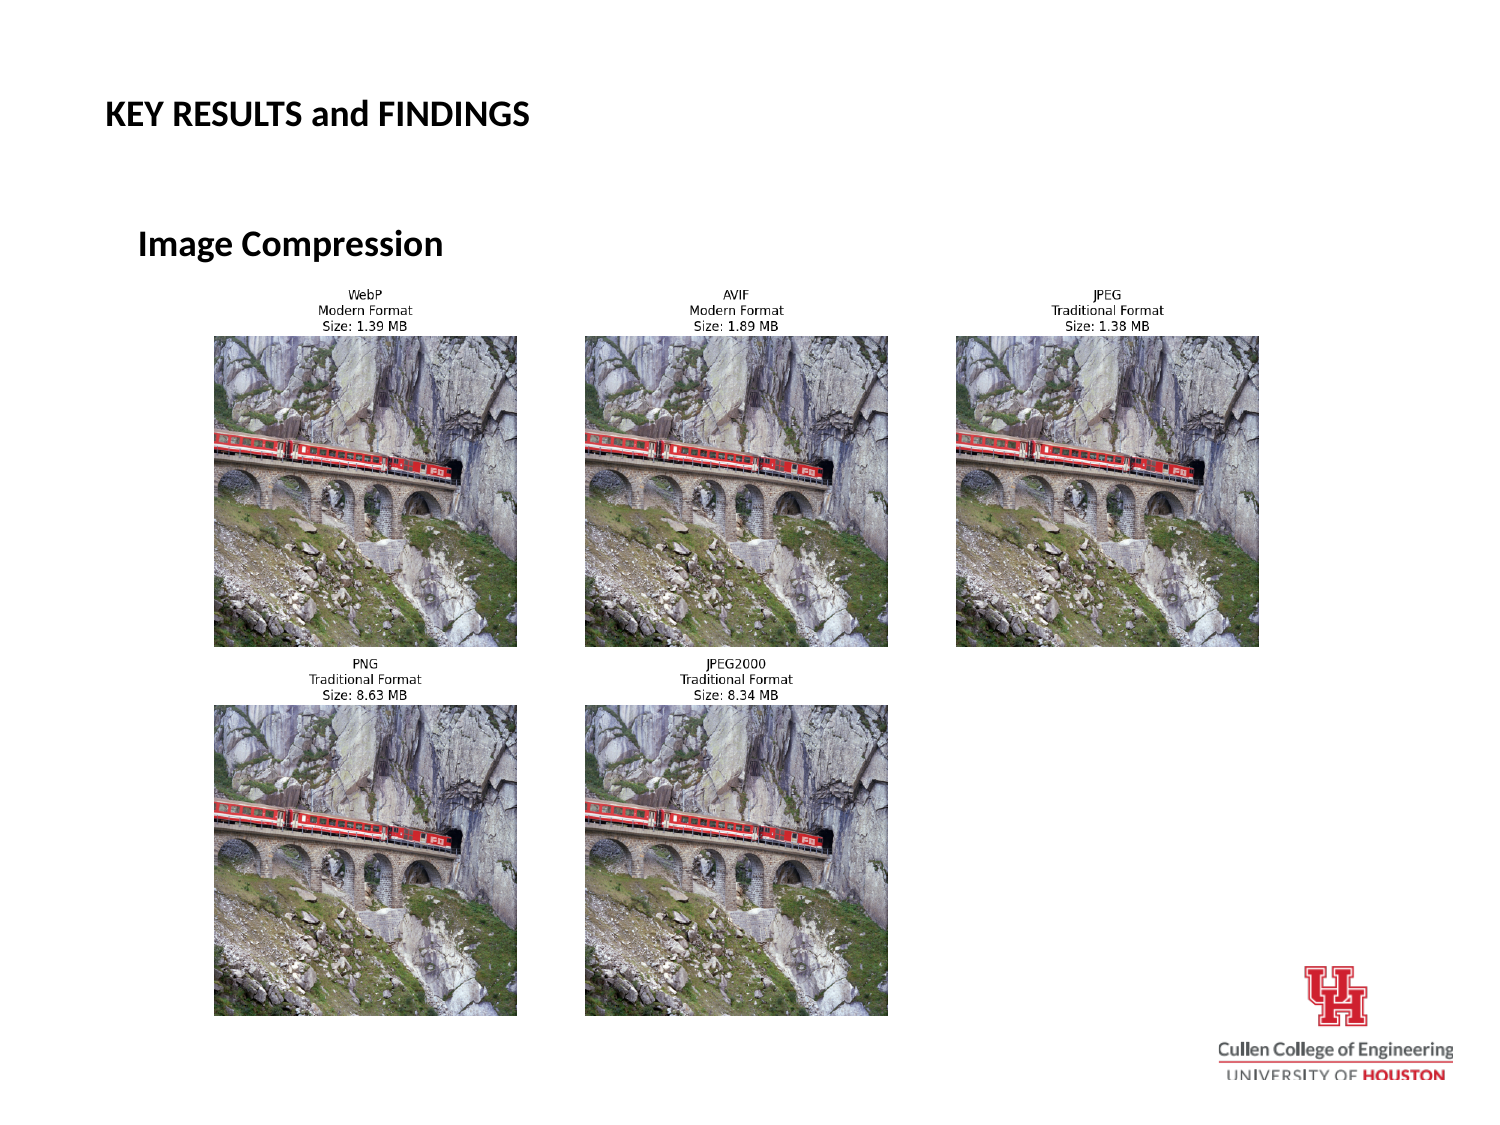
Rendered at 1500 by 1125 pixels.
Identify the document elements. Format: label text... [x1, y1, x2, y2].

text_box Image Compression [123, 211, 459, 271]
text_box KEY RESULTS and FINDINGS [90, 81, 546, 142]
picture [206, 281, 1453, 1081]
